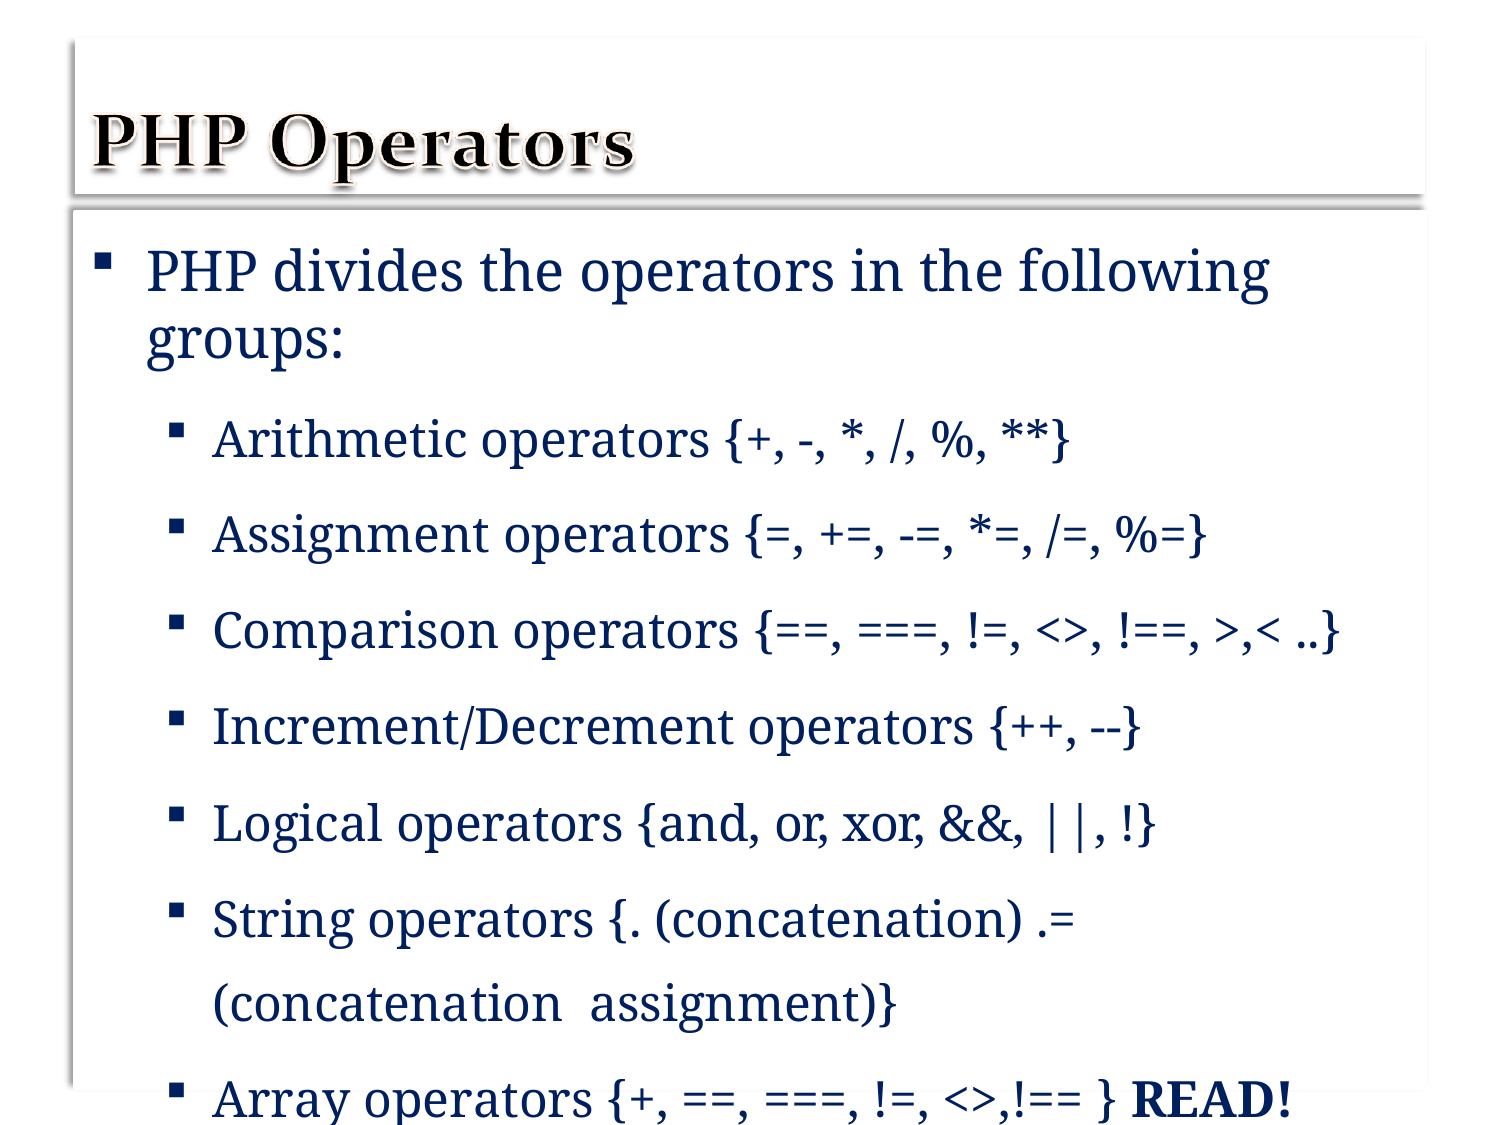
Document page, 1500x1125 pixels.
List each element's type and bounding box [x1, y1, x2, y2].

text_box [23, 32, 1430, 214]
text_box [45, 219, 1431, 1125]
